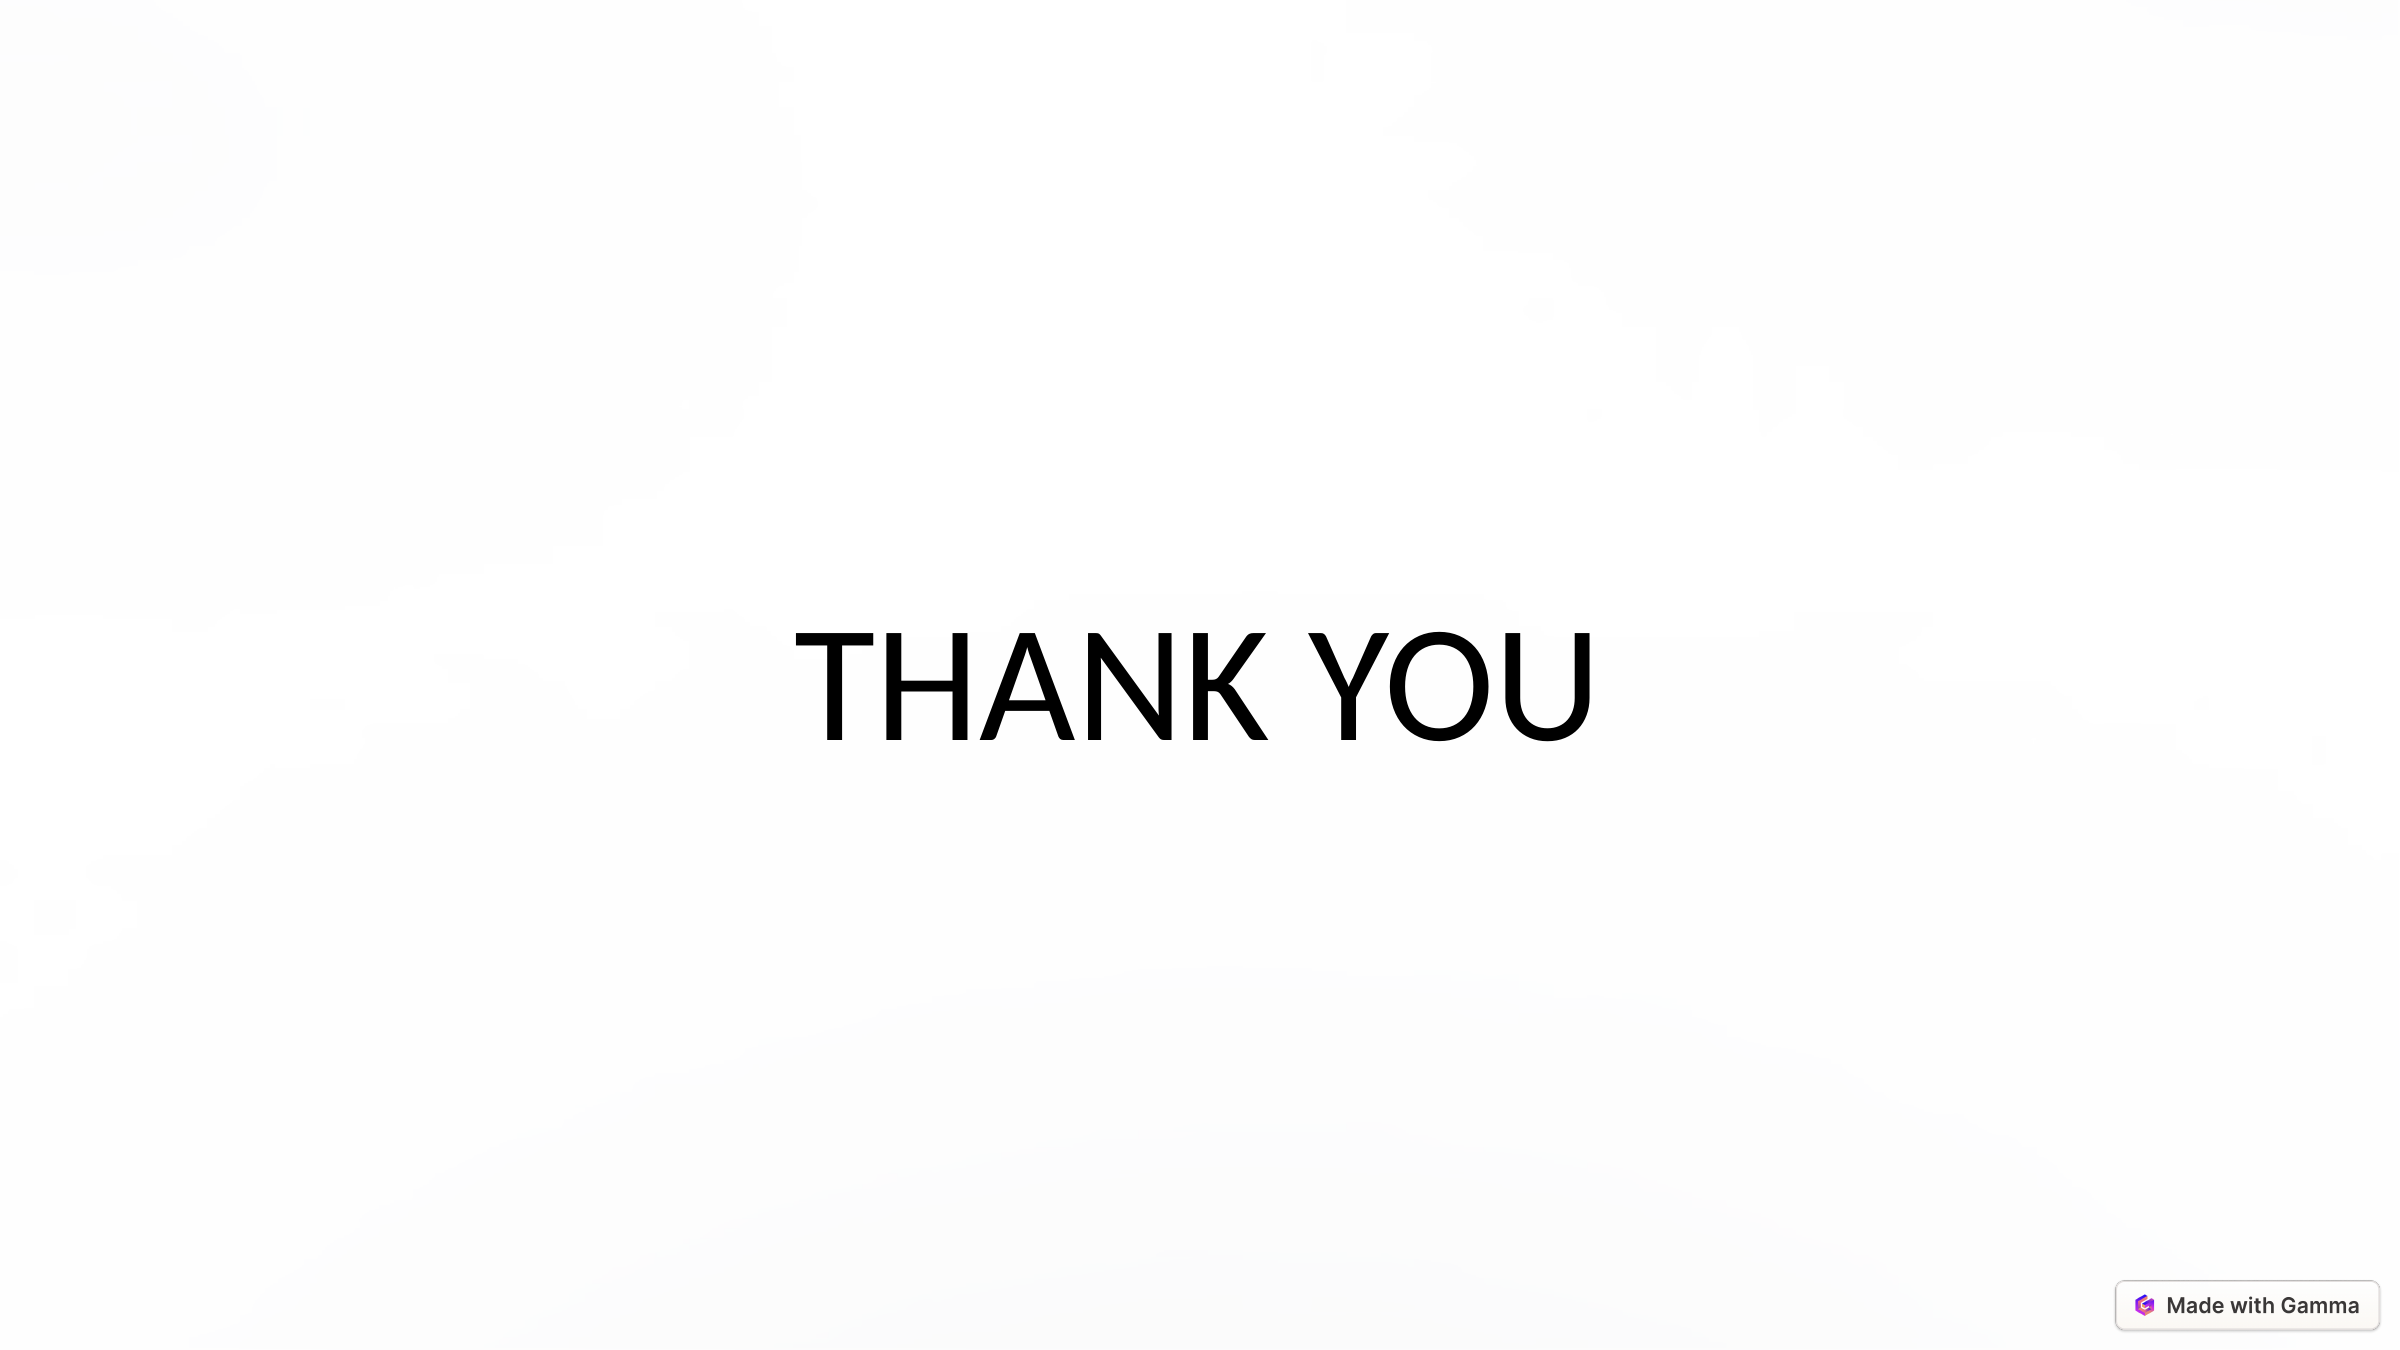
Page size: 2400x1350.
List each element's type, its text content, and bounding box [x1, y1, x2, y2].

picture [2106, 1271, 2389, 1339]
text_box THANK YOU [779, 566, 2193, 782]
